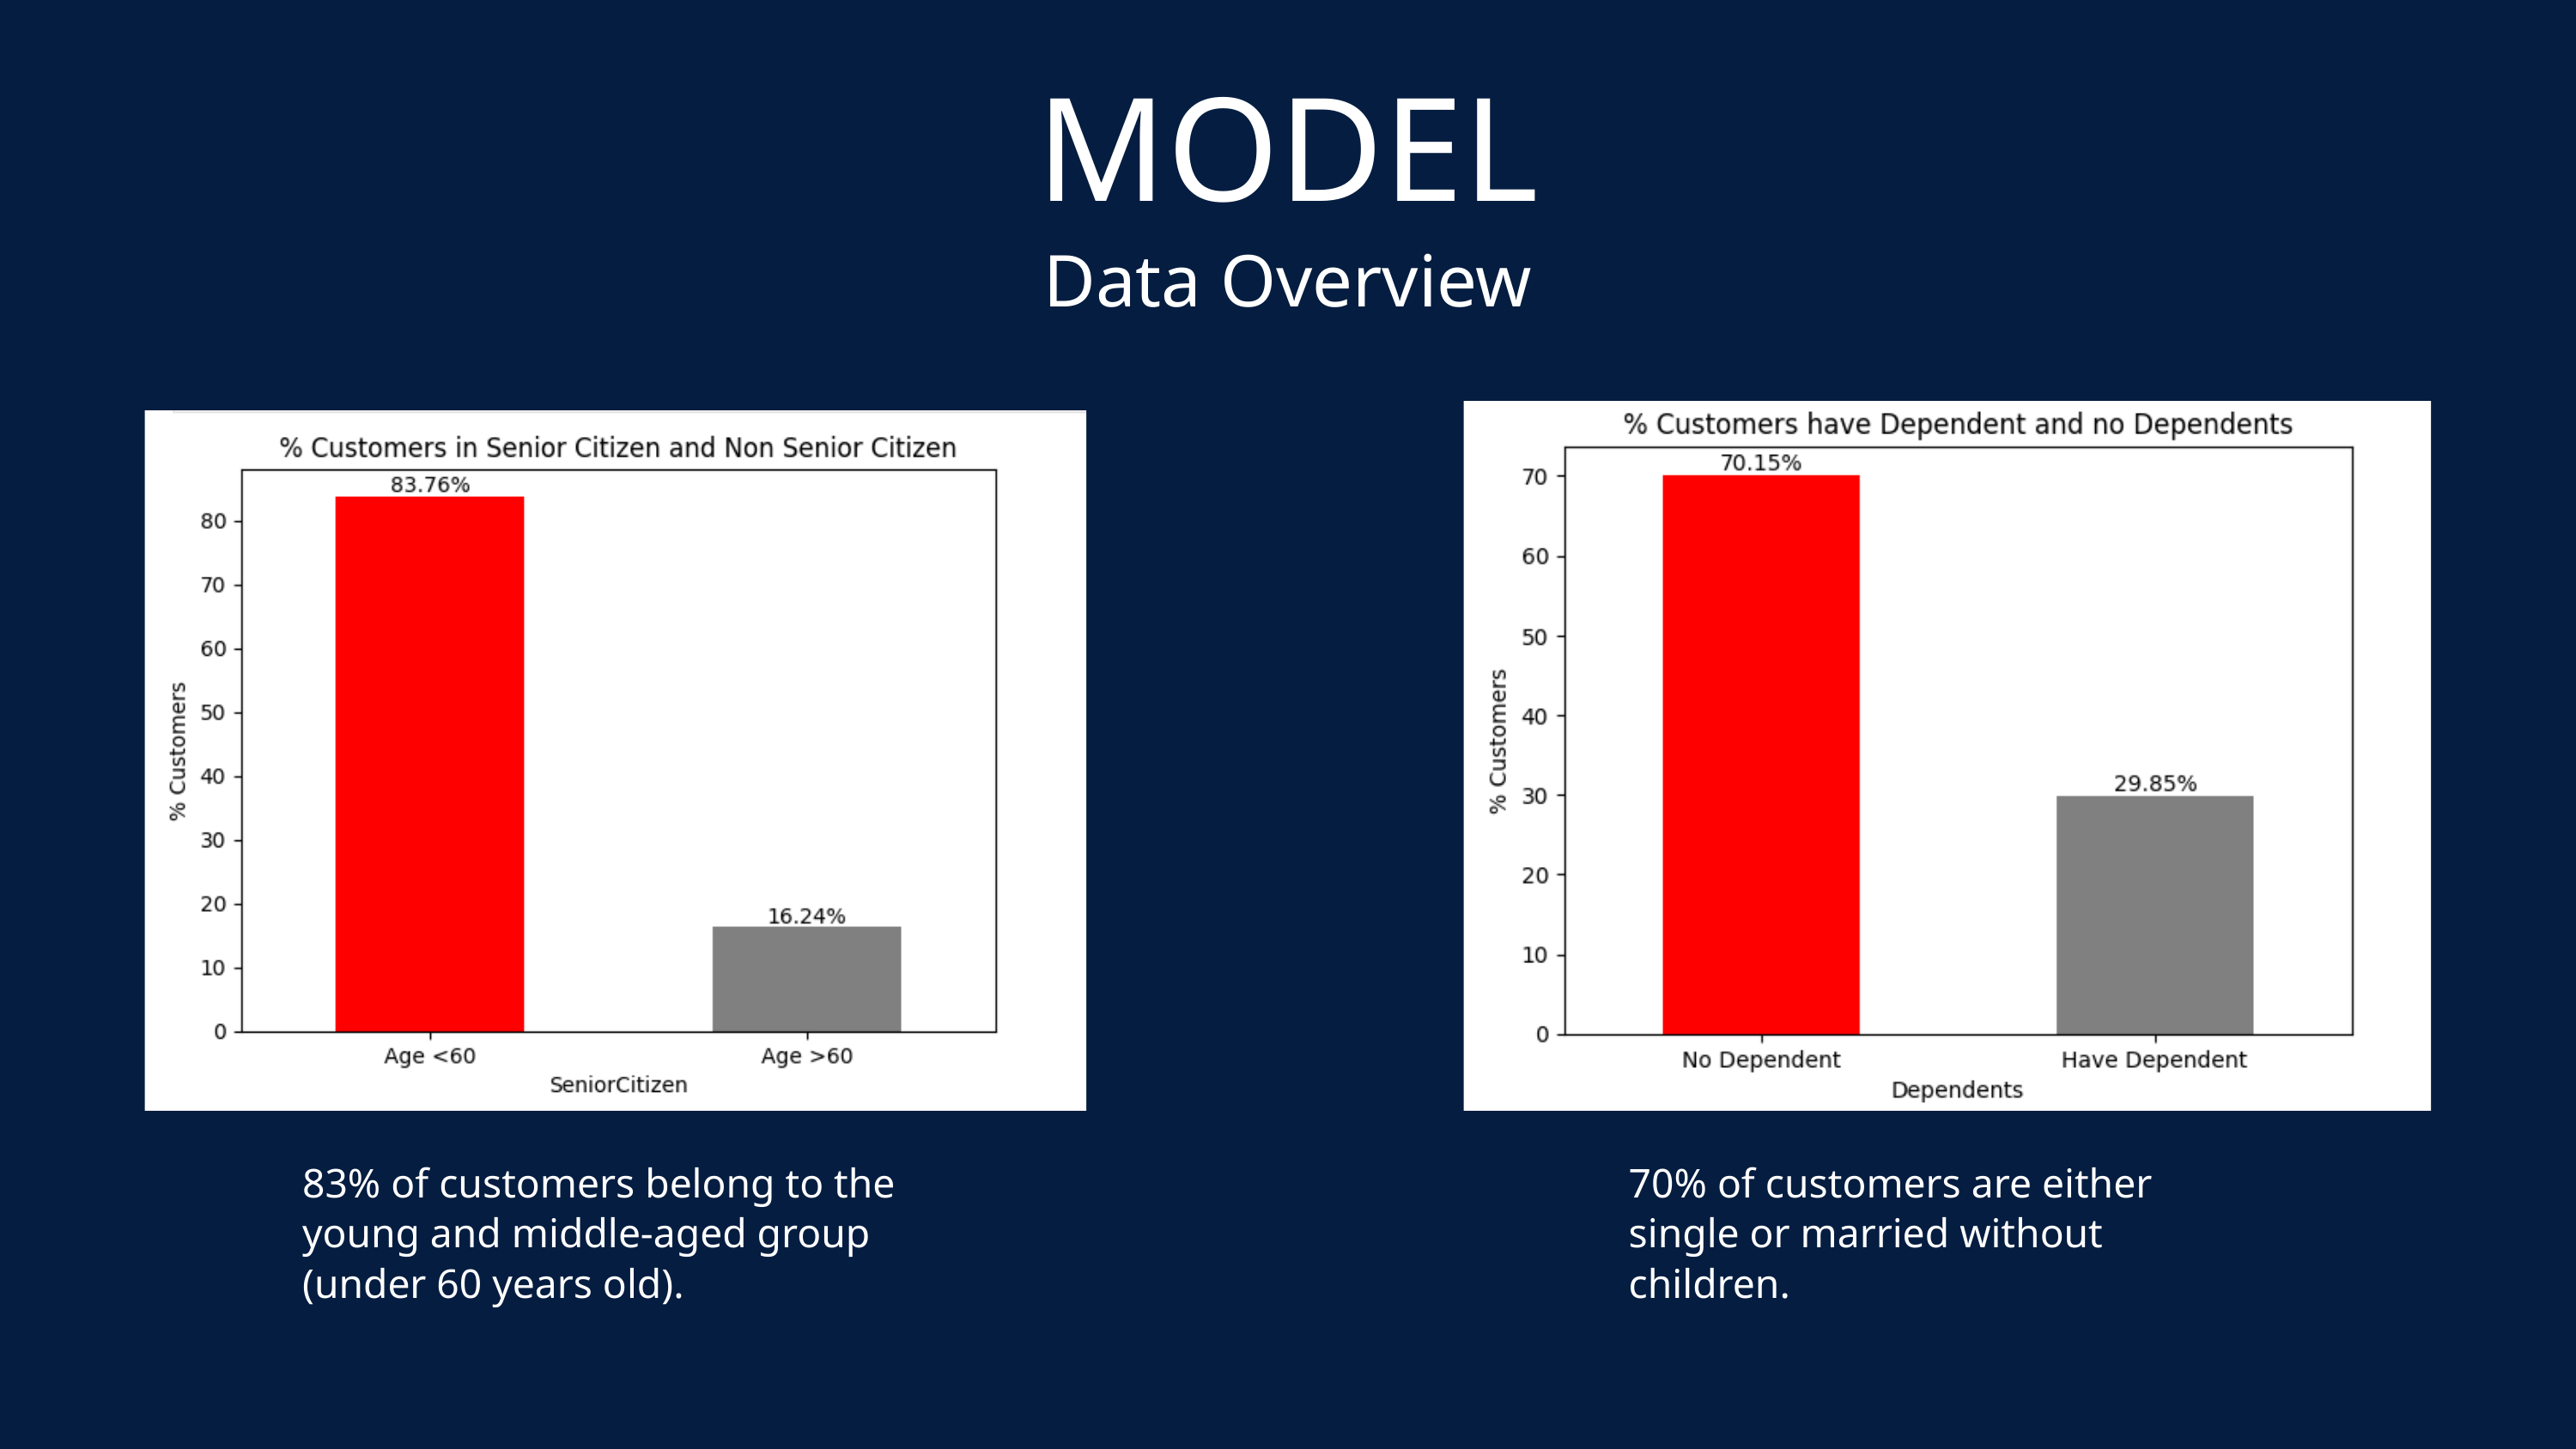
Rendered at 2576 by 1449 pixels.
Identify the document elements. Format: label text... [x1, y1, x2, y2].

text_box 70% of customers are either single or married without children. [1628, 1155, 2267, 1307]
text_box [144, 410, 1087, 1111]
text_box MODEL [796, 58, 1780, 231]
text_box Data Overview [1031, 221, 1545, 321]
text_box 83% of customers belong to the young and middle-aged group (under 60 years old). [302, 1155, 940, 1307]
text_box [1463, 401, 2432, 1111]
